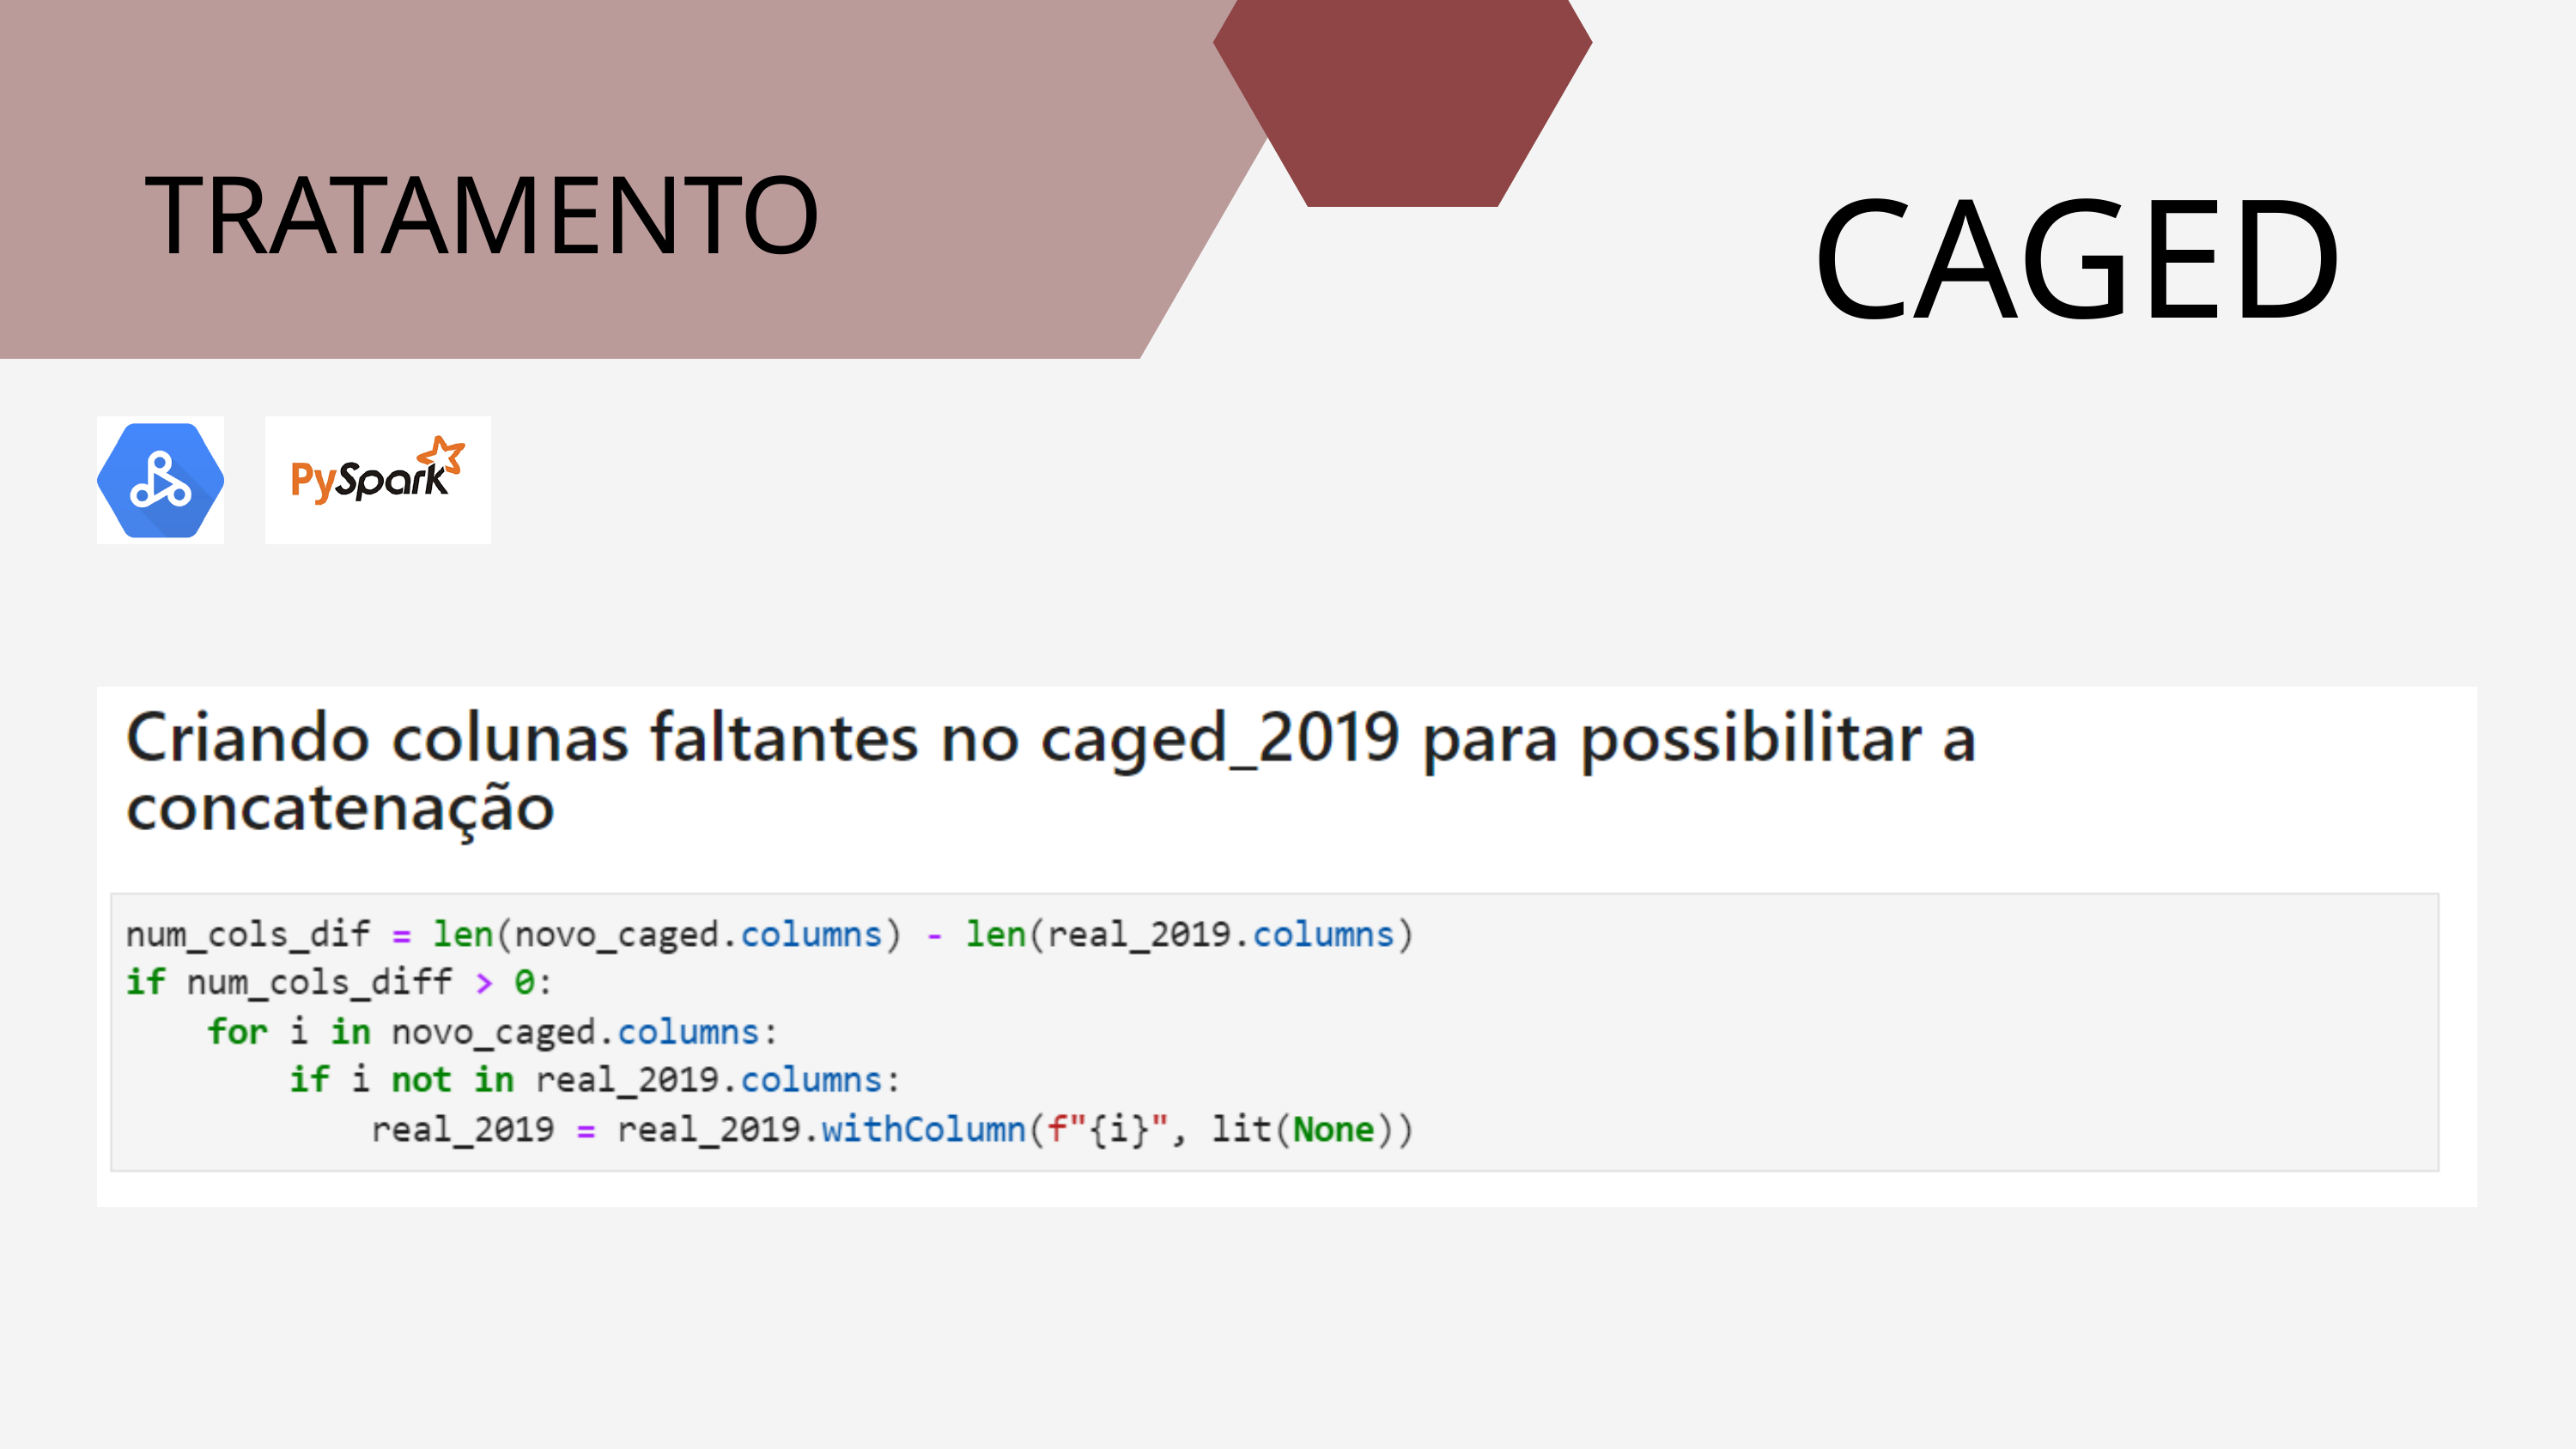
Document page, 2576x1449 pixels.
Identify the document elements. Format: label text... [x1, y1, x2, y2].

picture [96, 416, 224, 544]
picture [96, 687, 2478, 1207]
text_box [1212, 0, 1594, 208]
picture [264, 416, 492, 544]
text_box CAGED [1802, 120, 2354, 351]
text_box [0, 0, 1394, 360]
